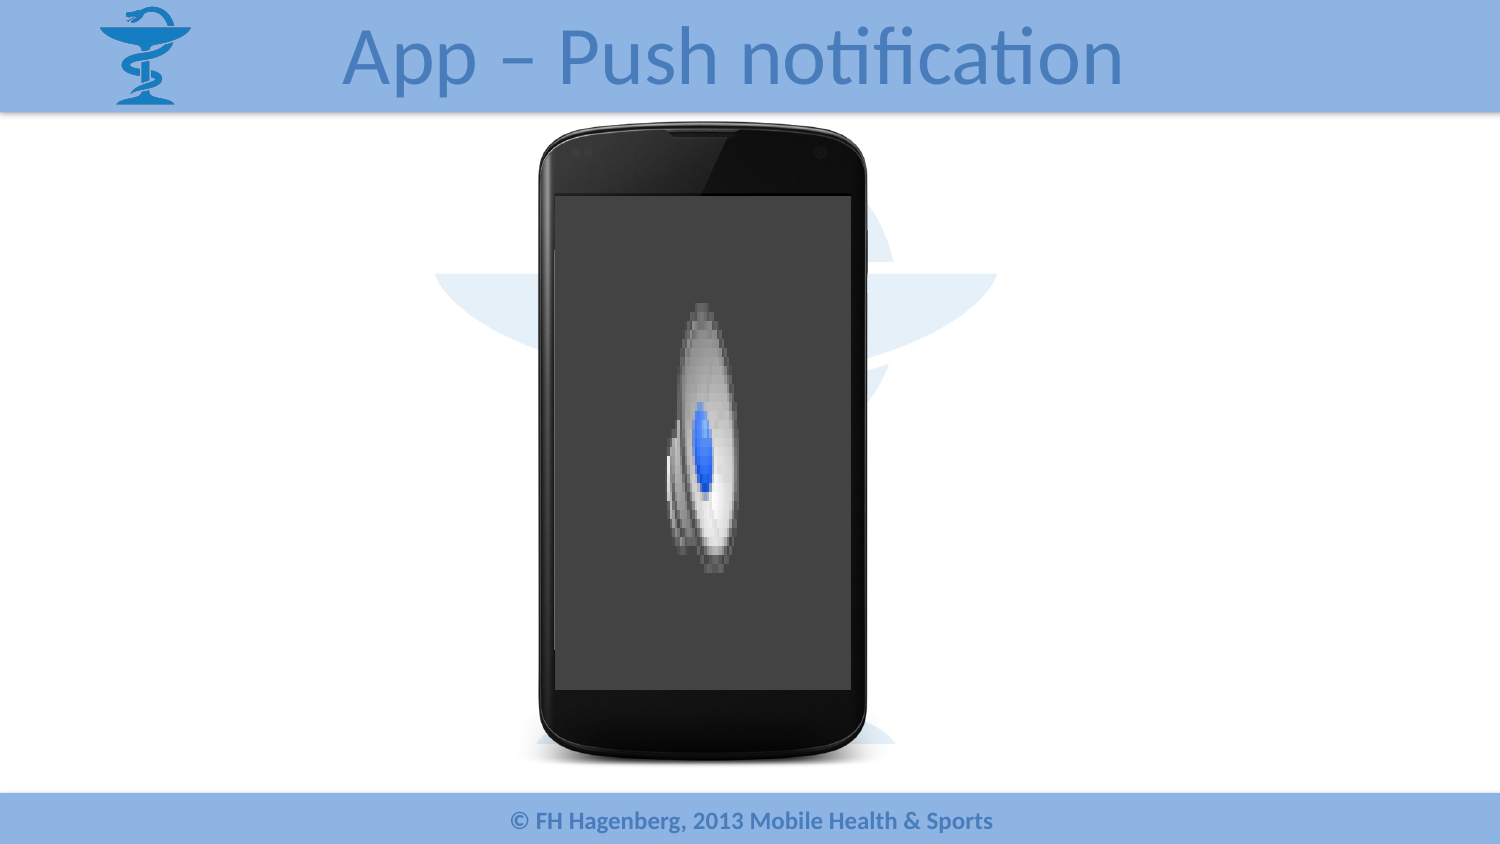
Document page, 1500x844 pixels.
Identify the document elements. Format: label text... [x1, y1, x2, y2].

title App – Push notification [59, 0, 1410, 130]
picture [472, 58, 933, 827]
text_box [553, 194, 852, 692]
